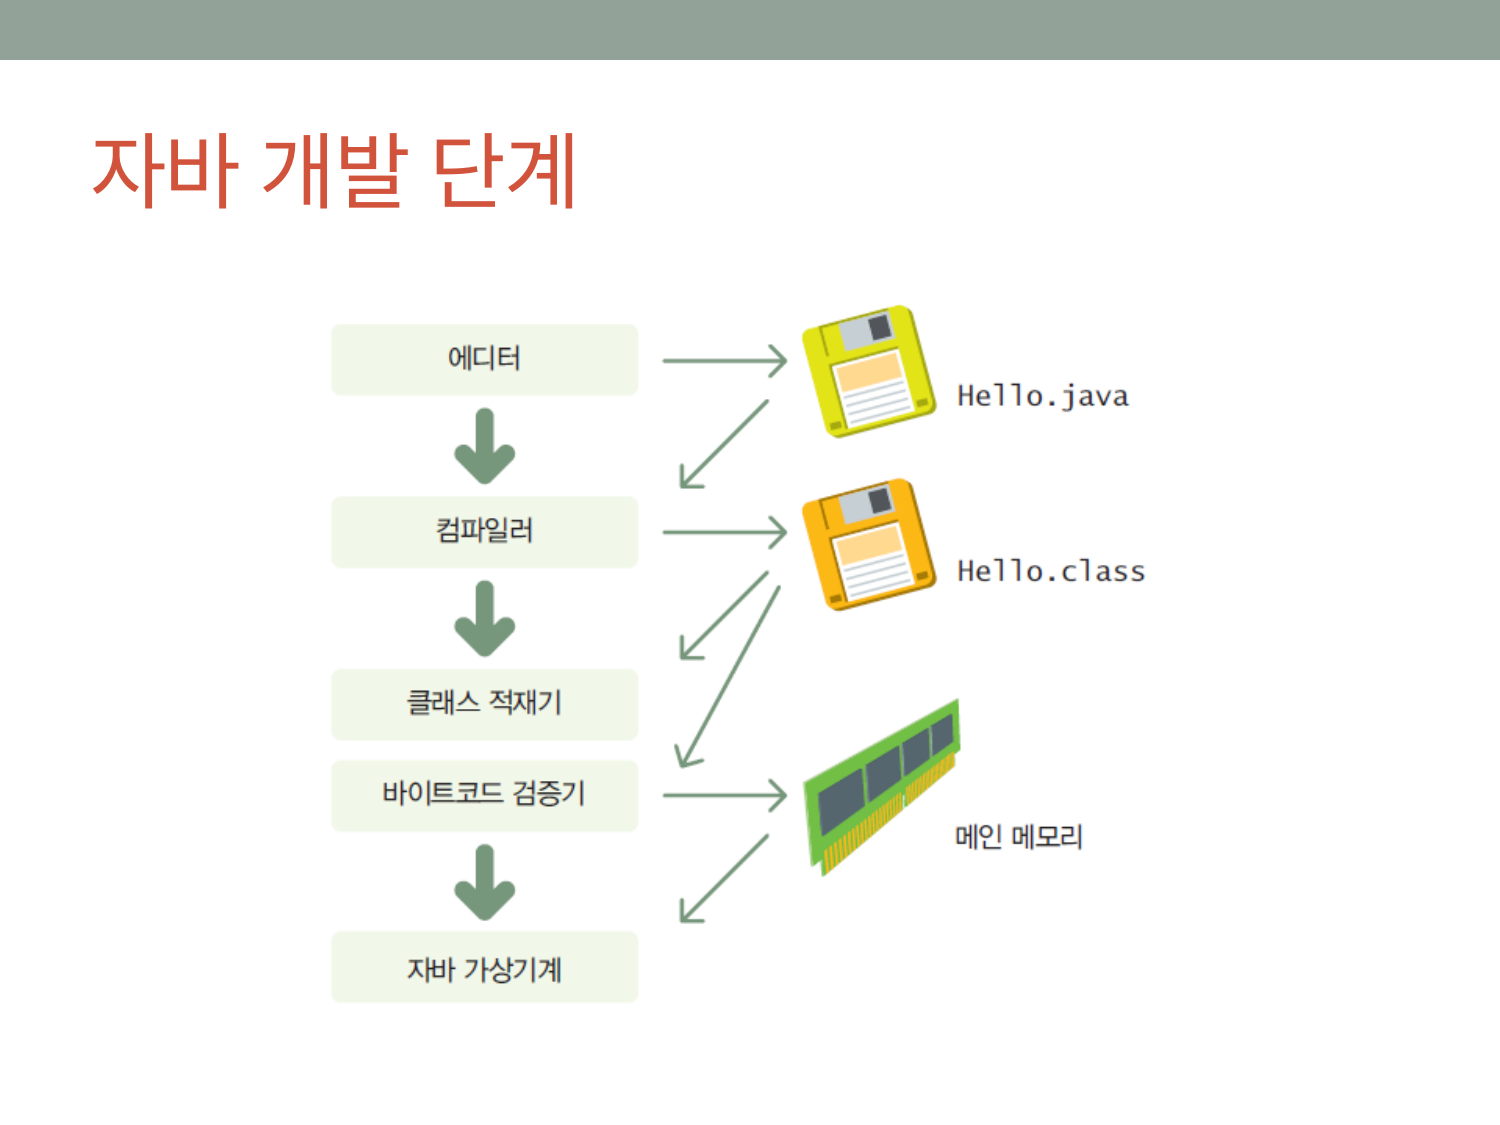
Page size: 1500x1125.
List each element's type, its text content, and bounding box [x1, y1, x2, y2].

picture [300, 290, 1178, 1018]
title 자바 개발 단계 [75, 87, 1425, 250]
